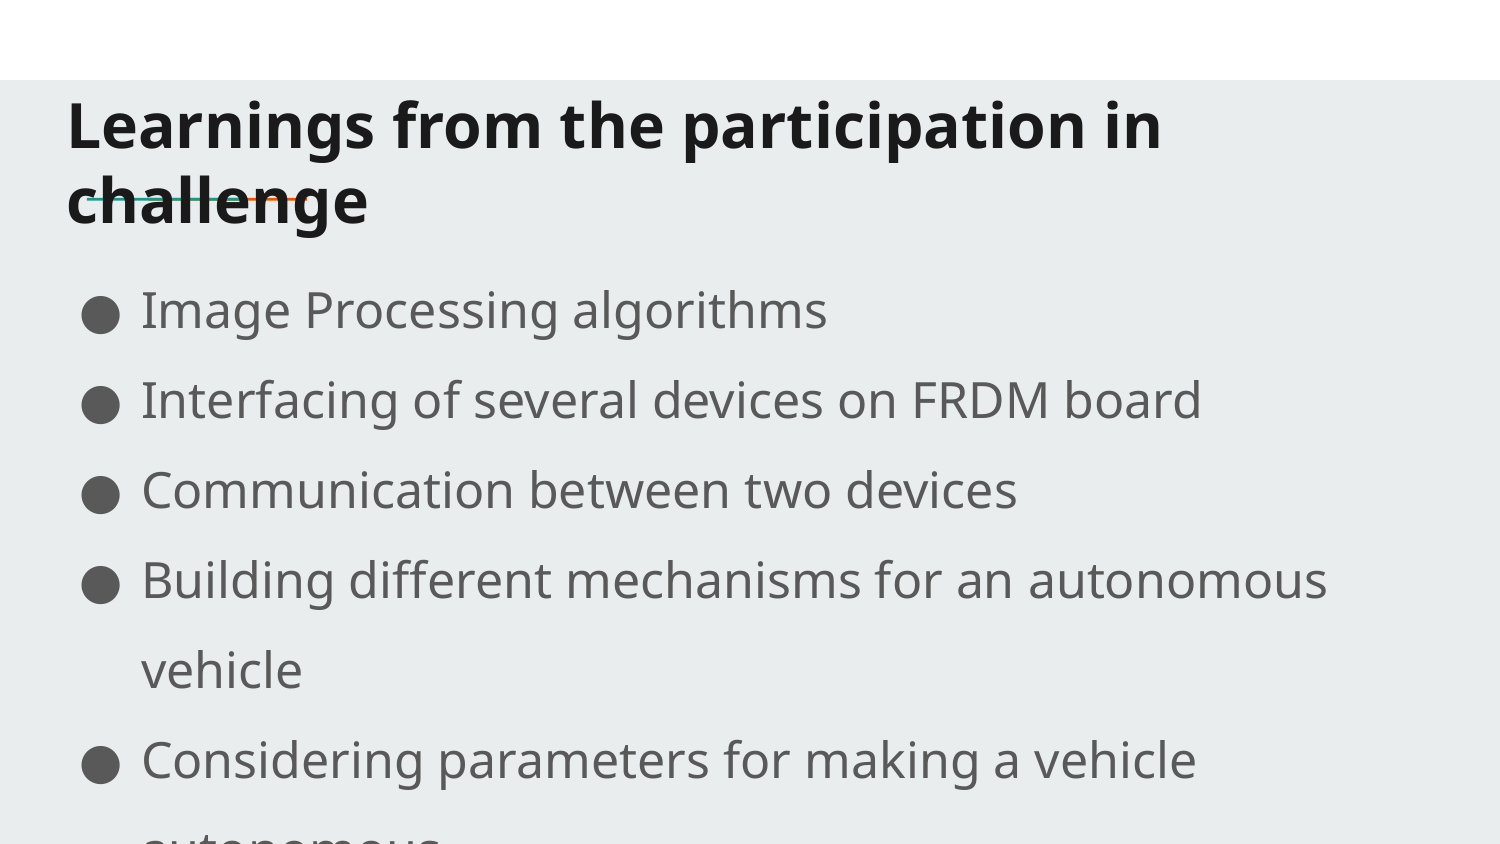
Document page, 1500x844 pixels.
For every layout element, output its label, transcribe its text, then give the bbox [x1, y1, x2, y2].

title Learnings from the participation in challenge [51, 71, 1449, 183]
subtitle Image Processing algorithms Interfacing of several devices on FRDM board Communication between two devices Building different mechanisms for an autonomous vehicle Considering parameters for making a vehicle autonomous [51, 233, 1449, 816]
